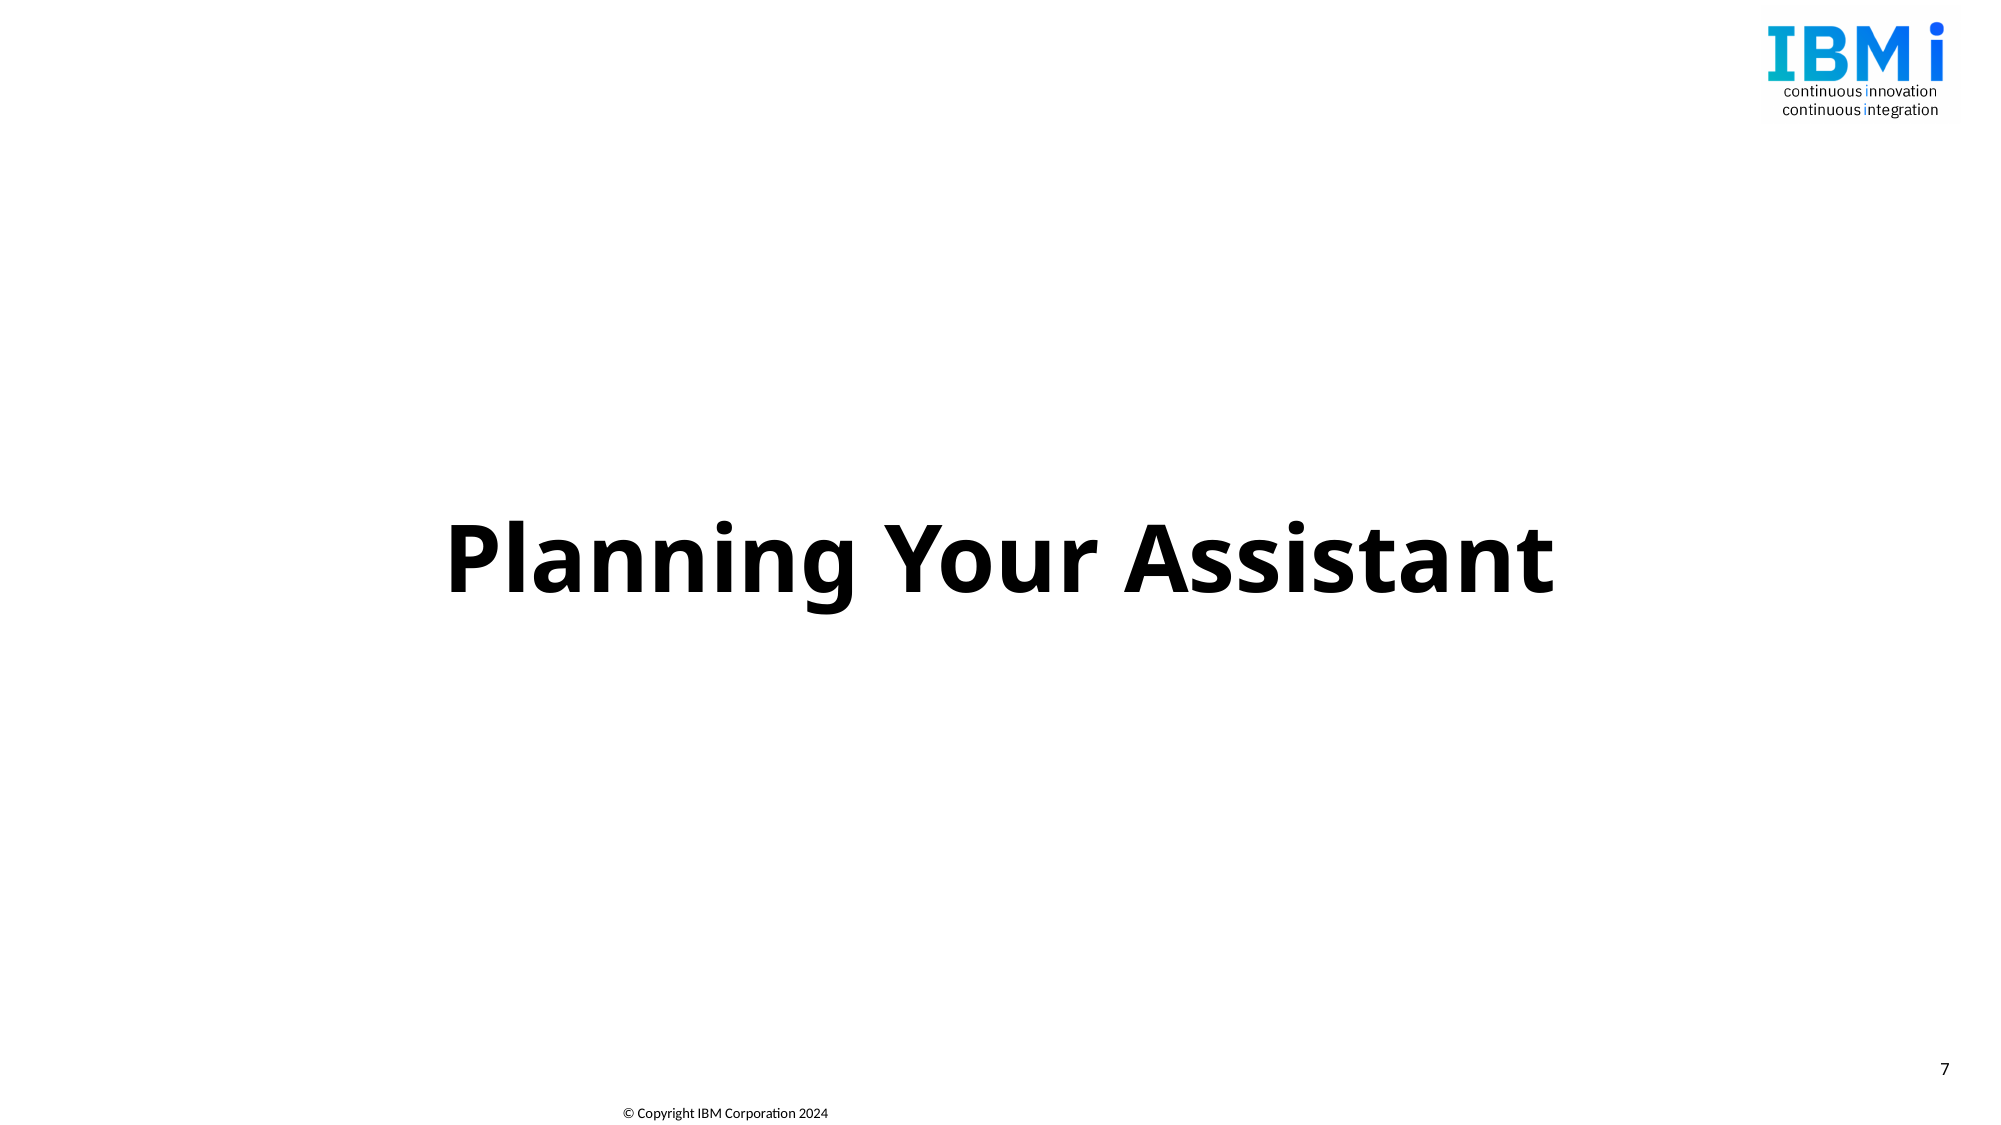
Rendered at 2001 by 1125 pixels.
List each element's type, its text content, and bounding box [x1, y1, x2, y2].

title Planning Your Assistant [162, 526, 1838, 599]
picture [1761, 5, 1961, 124]
slide_number 7 [1500, 1055, 1950, 1086]
